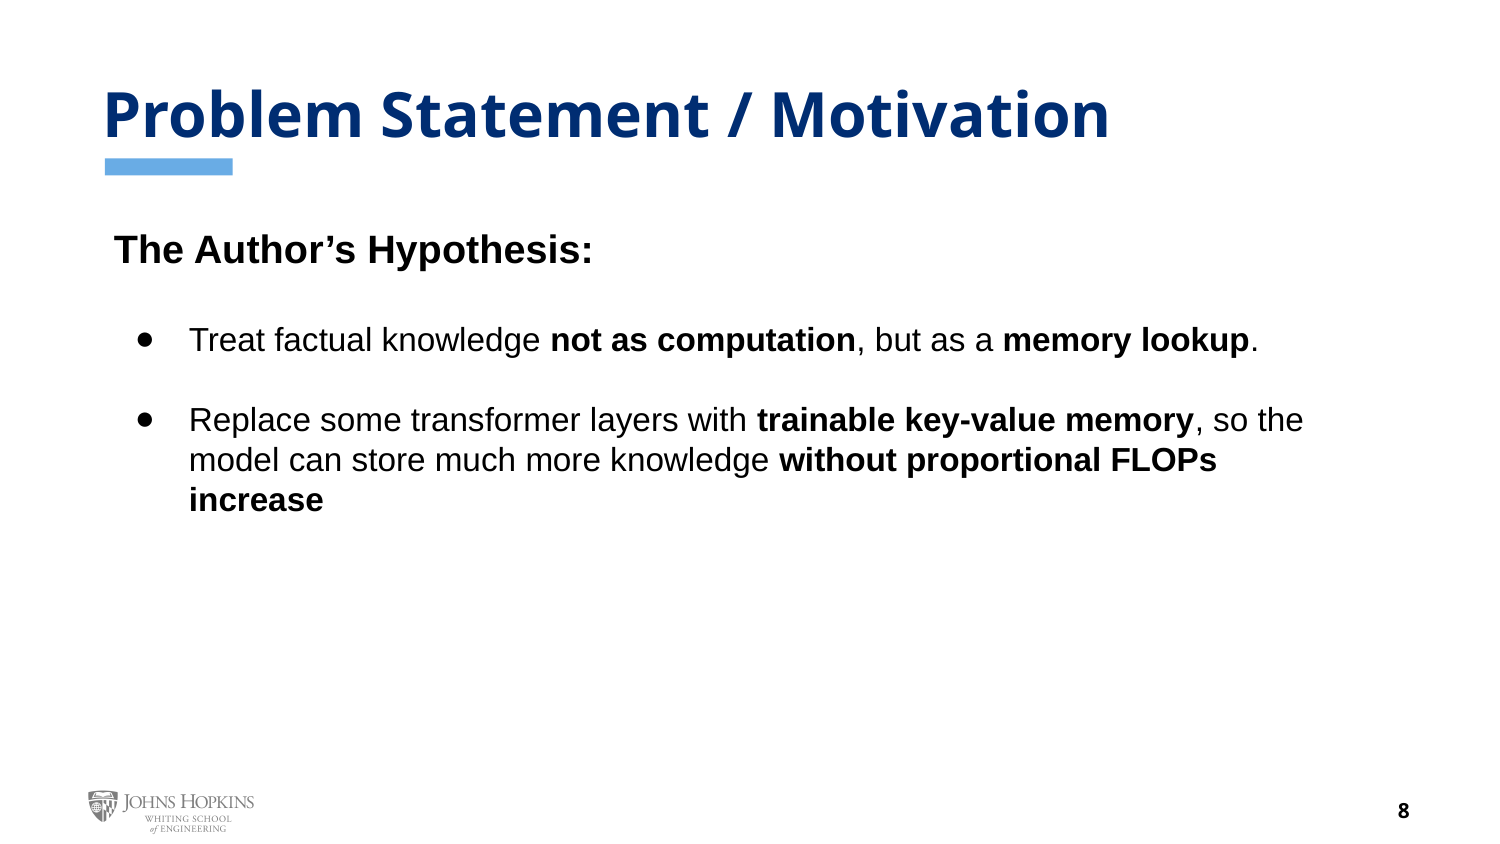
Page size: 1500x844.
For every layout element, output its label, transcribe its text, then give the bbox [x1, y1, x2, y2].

title Problem Statement / Motivation [87, 17, 1414, 159]
text_box The Author’s Hypothesis: Treat factual knowledge not as computation, but as a memory lookup. Replace some transformer layers with trainable key-value memory, so the model can store much more knowledge without proportional FLOPs increase [98, 208, 1352, 680]
